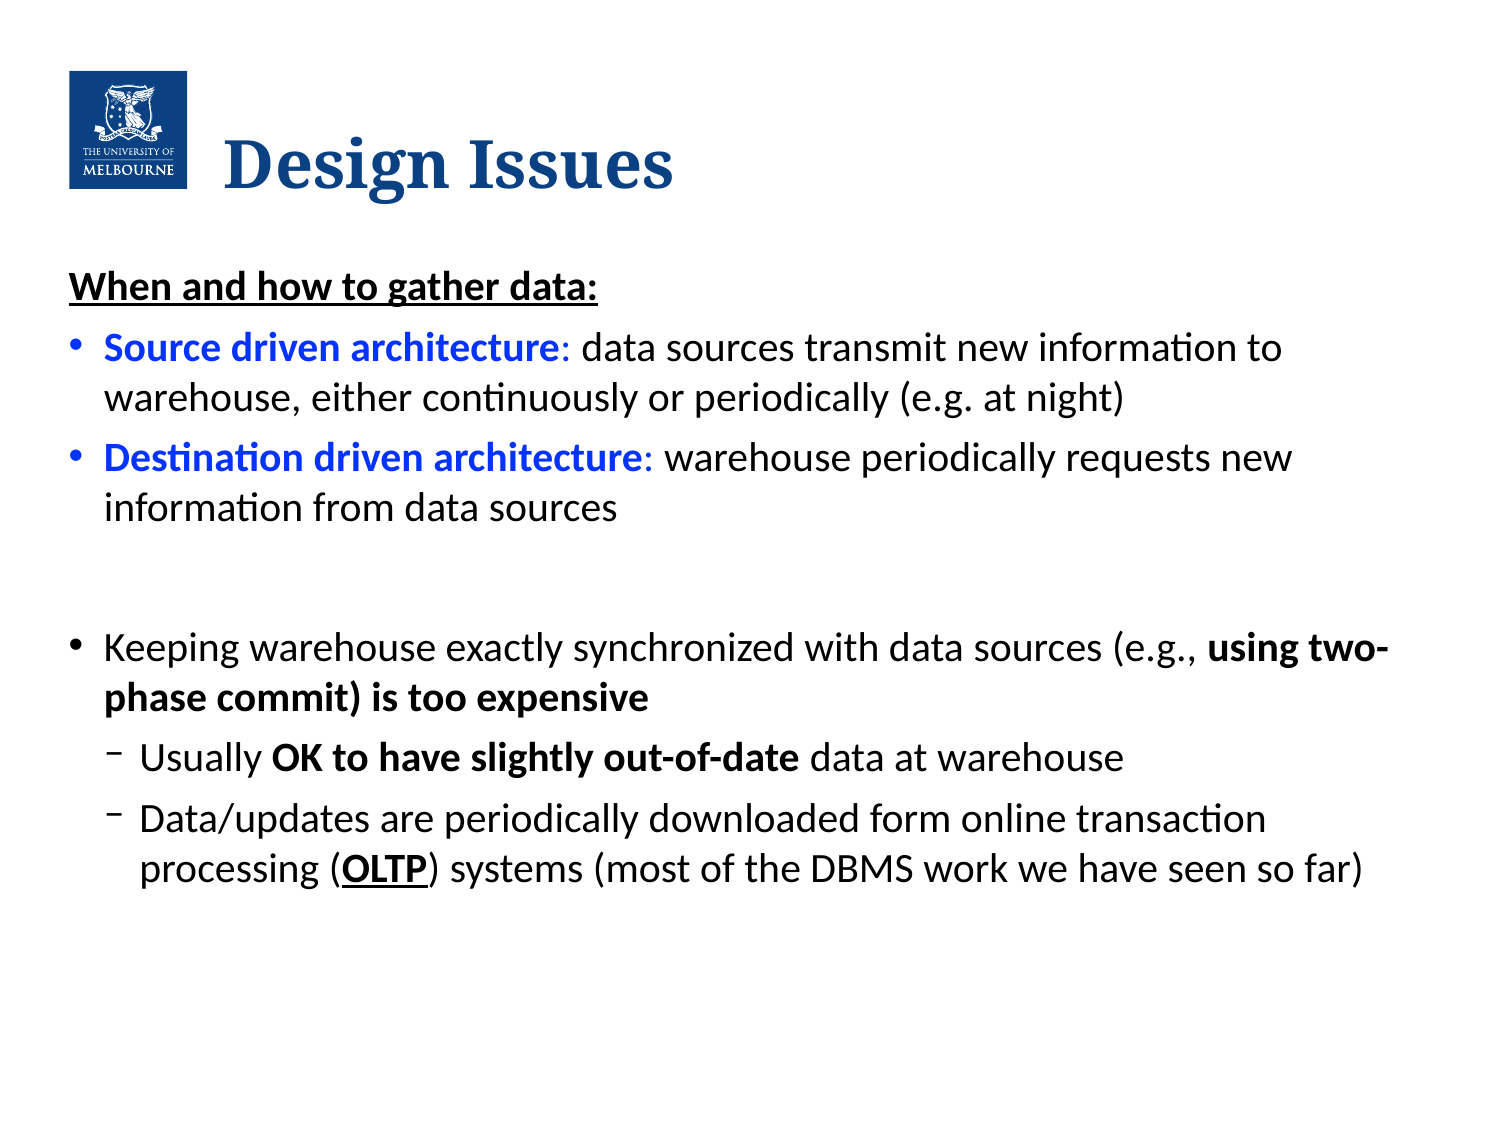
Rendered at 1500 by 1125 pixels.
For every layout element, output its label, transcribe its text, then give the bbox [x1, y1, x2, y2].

list When and how to gather data: Source driven architecture: data sources transmit new information to warehouse, either continuously or periodically (e.g. at night) Destination driven architecture: warehouse periodically requests new information from data sources Keeping warehouse exactly synchronized with data sources (e.g., using two-phase commit) is too expensive Usually OK to have slightly out-of-date data at warehouse Data/updates are periodically downloaded form online transaction processing (OLTP) systems (most of the DBMS work we have seen so far) [53, 251, 1443, 970]
title Design Issues [208, 64, 1443, 211]
